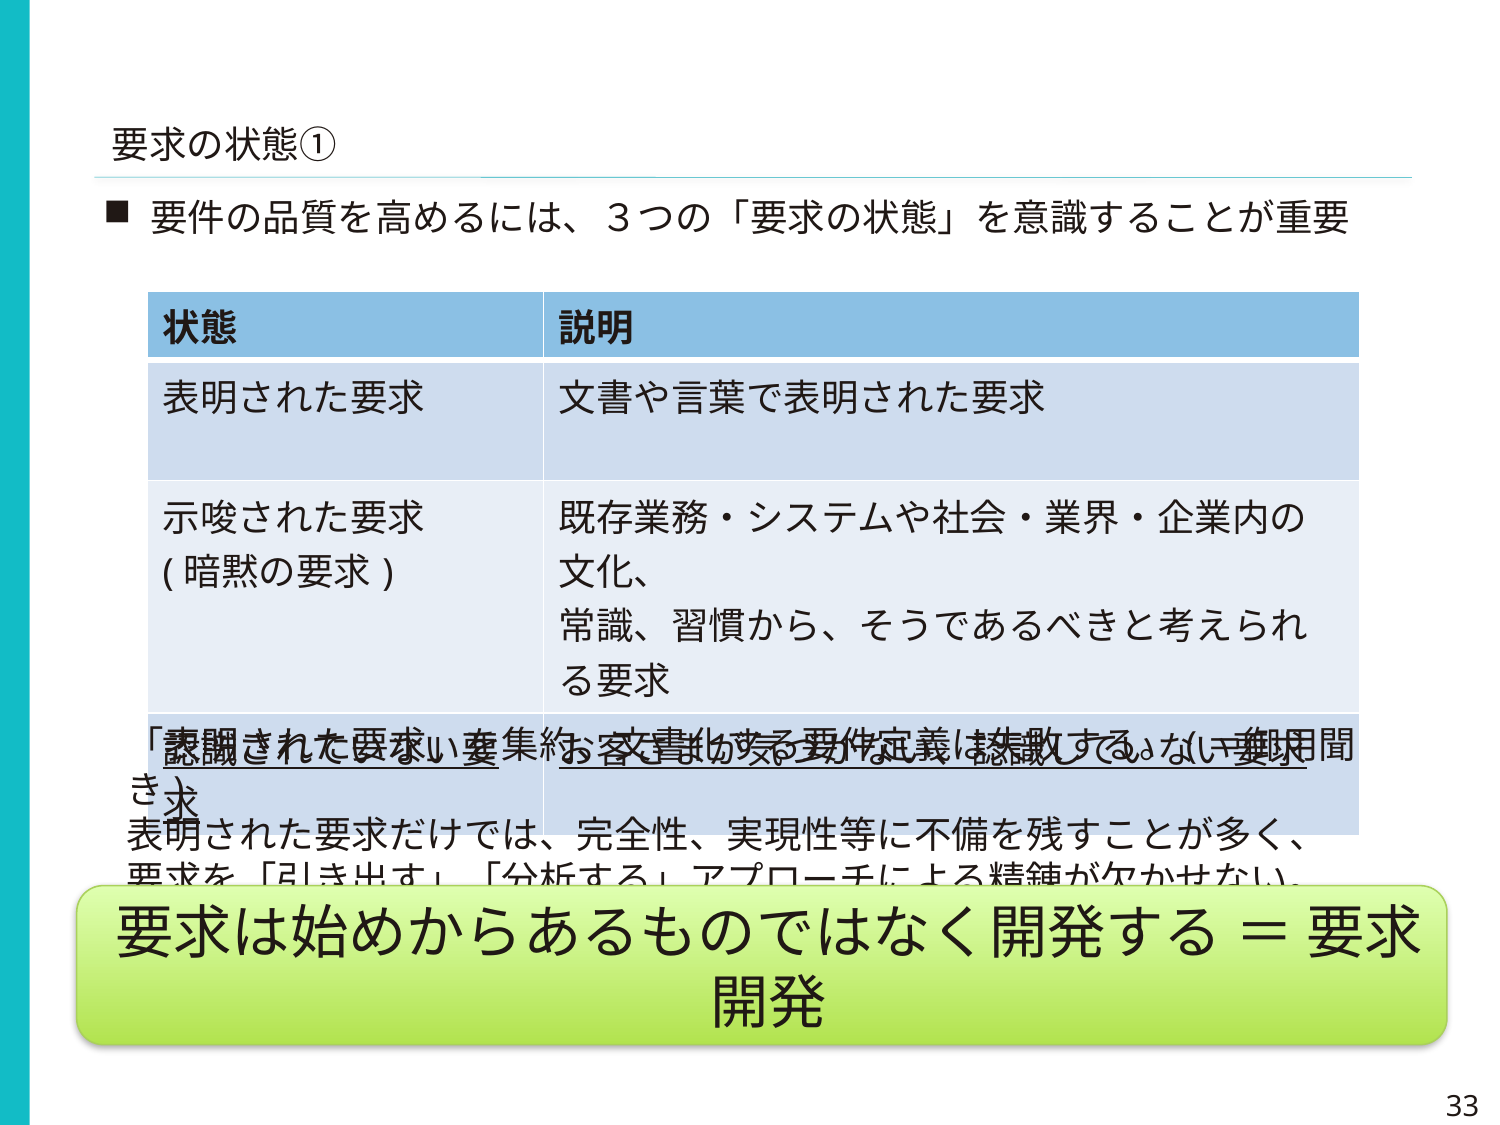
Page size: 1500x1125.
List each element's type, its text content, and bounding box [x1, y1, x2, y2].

list 要求の状態① [97, 113, 1054, 173]
table_cell 示唆された要求 (暗黙の要求) [148, 481, 543, 712]
text_box 「表明された要求」を集約、文書化する要件定義は失敗する。(＝御用聞き) 表明された要求だけでは、完全性、実現性等に不備を残すことが多く、 要求を「引き出す」「分析する」アプローチによる精錬が欠かせない。 [112, 713, 1400, 883]
table_header 状態 [148, 292, 543, 357]
text_box 要求は始めからあるものではなく開発する ＝ 要求開発 [75, 884, 1448, 1046]
slide_number 33 [1285, 1079, 1495, 1125]
table_cell 既存業務・システムや社会・業界・企業内の文化、 常識、習慣から、そうであるべきと考えられる要求 [544, 481, 1359, 712]
picture [0, 0, 49, 1125]
table_cell 表明された要求 [148, 363, 543, 480]
text_box 要件の品質を高めるには、３つの「要求の状態」を意識することが重要 [88, 186, 1436, 247]
table_header 説明 [544, 292, 1359, 357]
table_cell 文書や言葉で表明された要求 [544, 363, 1359, 480]
